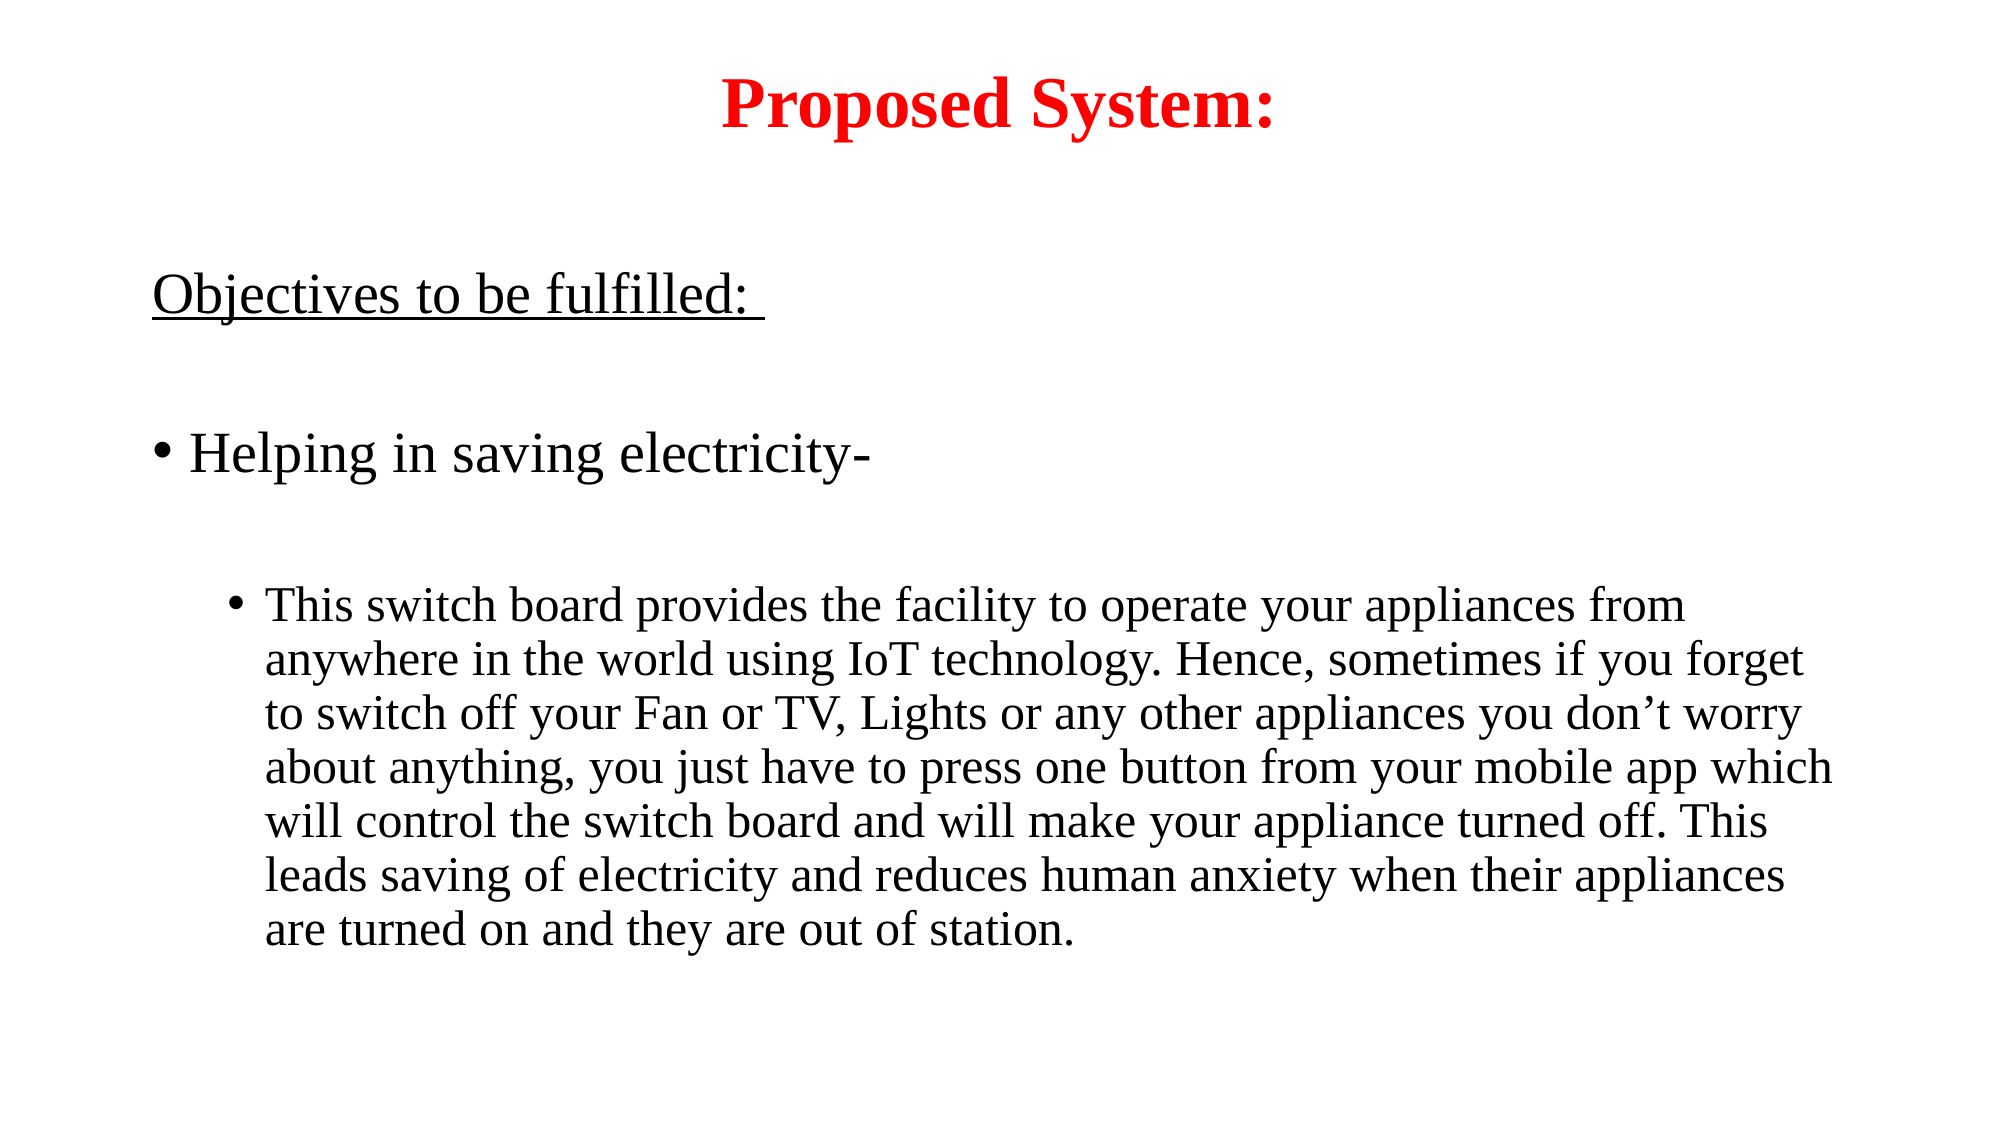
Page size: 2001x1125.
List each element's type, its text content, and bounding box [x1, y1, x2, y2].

list Proposed System: Objectives to be fulfilled: Helping in saving electricity- This switch board provides the facility to operate your appliances from anywhere in the world using IoT technology. Hence, sometimes if you forget to switch off your Fan or TV, Lights or any other appliances you don’t worry about anything, you just have to press one button from your mobile app which will control the switch board and will make your appliance turned off. This leads saving of electricity and reduces human anxiety when their appliances are turned on and they are out of station. [137, 56, 1863, 1014]
